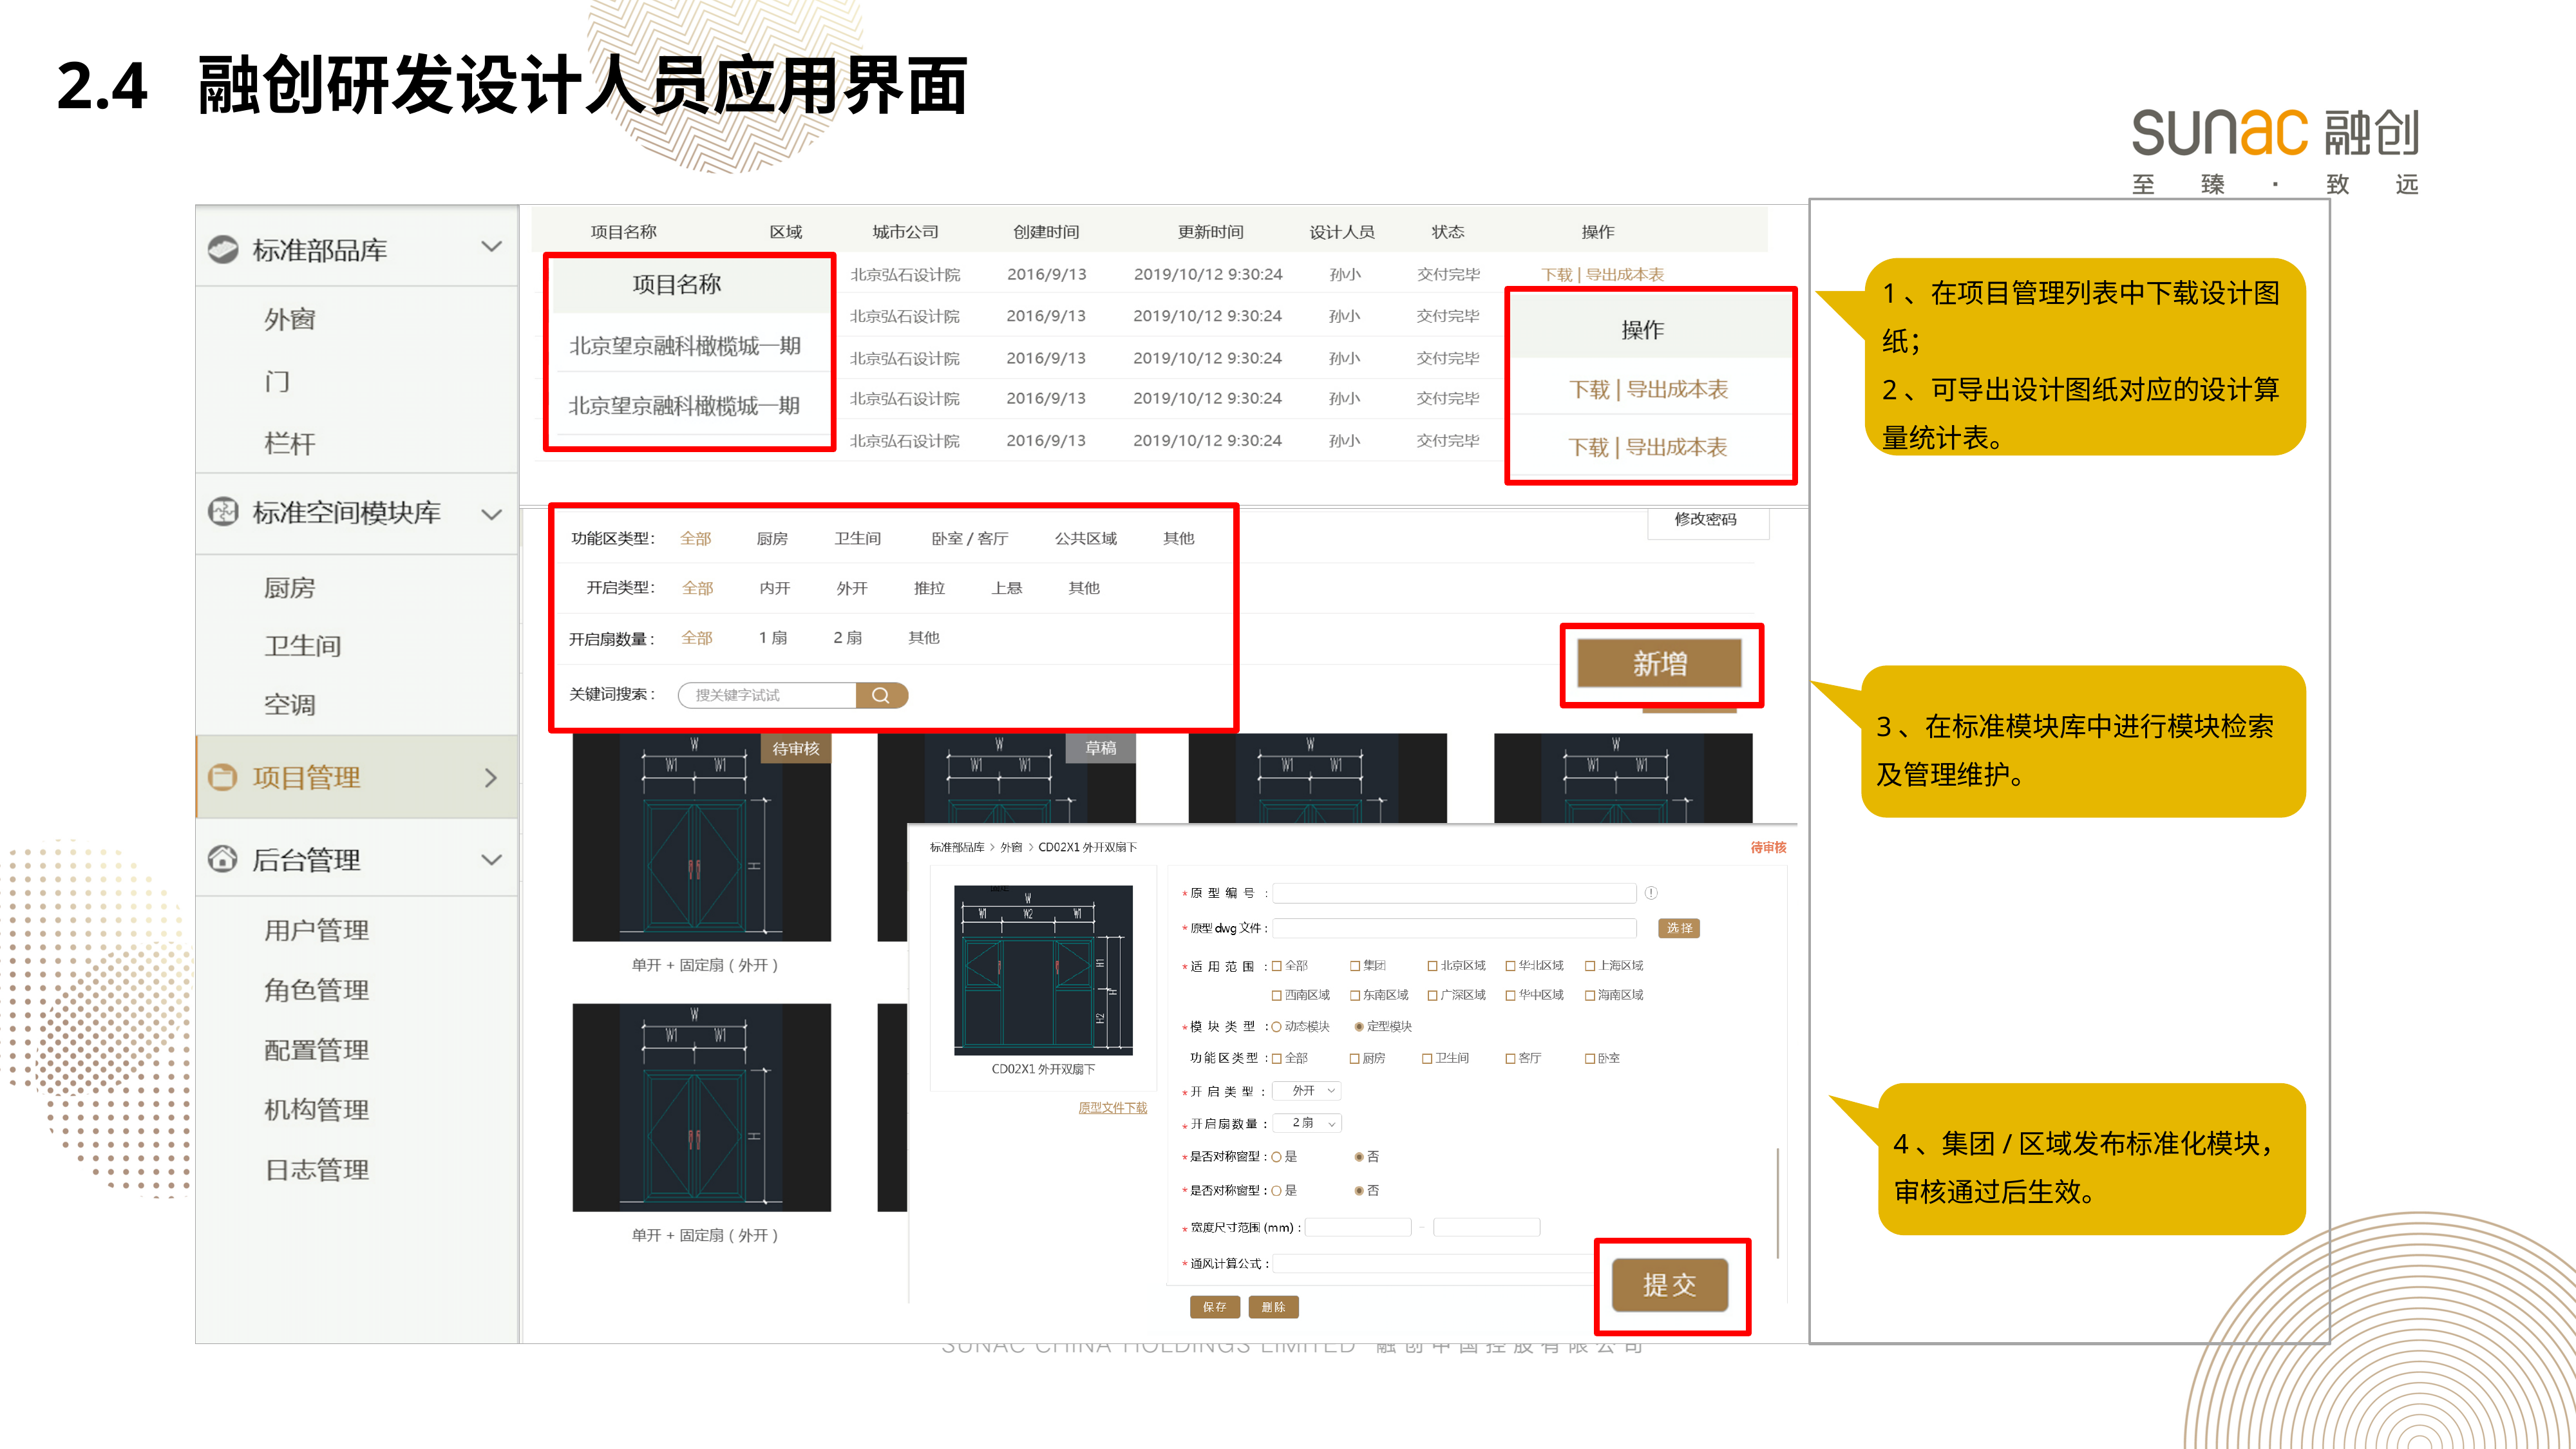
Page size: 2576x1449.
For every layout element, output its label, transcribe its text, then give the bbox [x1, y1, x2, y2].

text_box 4、集团/区域发布标准化模块，审核通过后生效。 [1828, 1083, 2307, 1236]
text_box [1810, 198, 2331, 1344]
picture [0, 0, 2576, 1449]
text_box 3、在标准模块库中进行模块检索及管理维护。 [1811, 665, 2307, 818]
text_box 2.4 融创研发设计人员应用界面 [47, 8, 1703, 175]
text_box [551, 506, 1236, 508]
text_box 1、在项目管理列表中下载设计图纸； 2、可导出设计图纸对应的设计算量统计表。 [1814, 258, 2307, 456]
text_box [849, 822, 1798, 1344]
